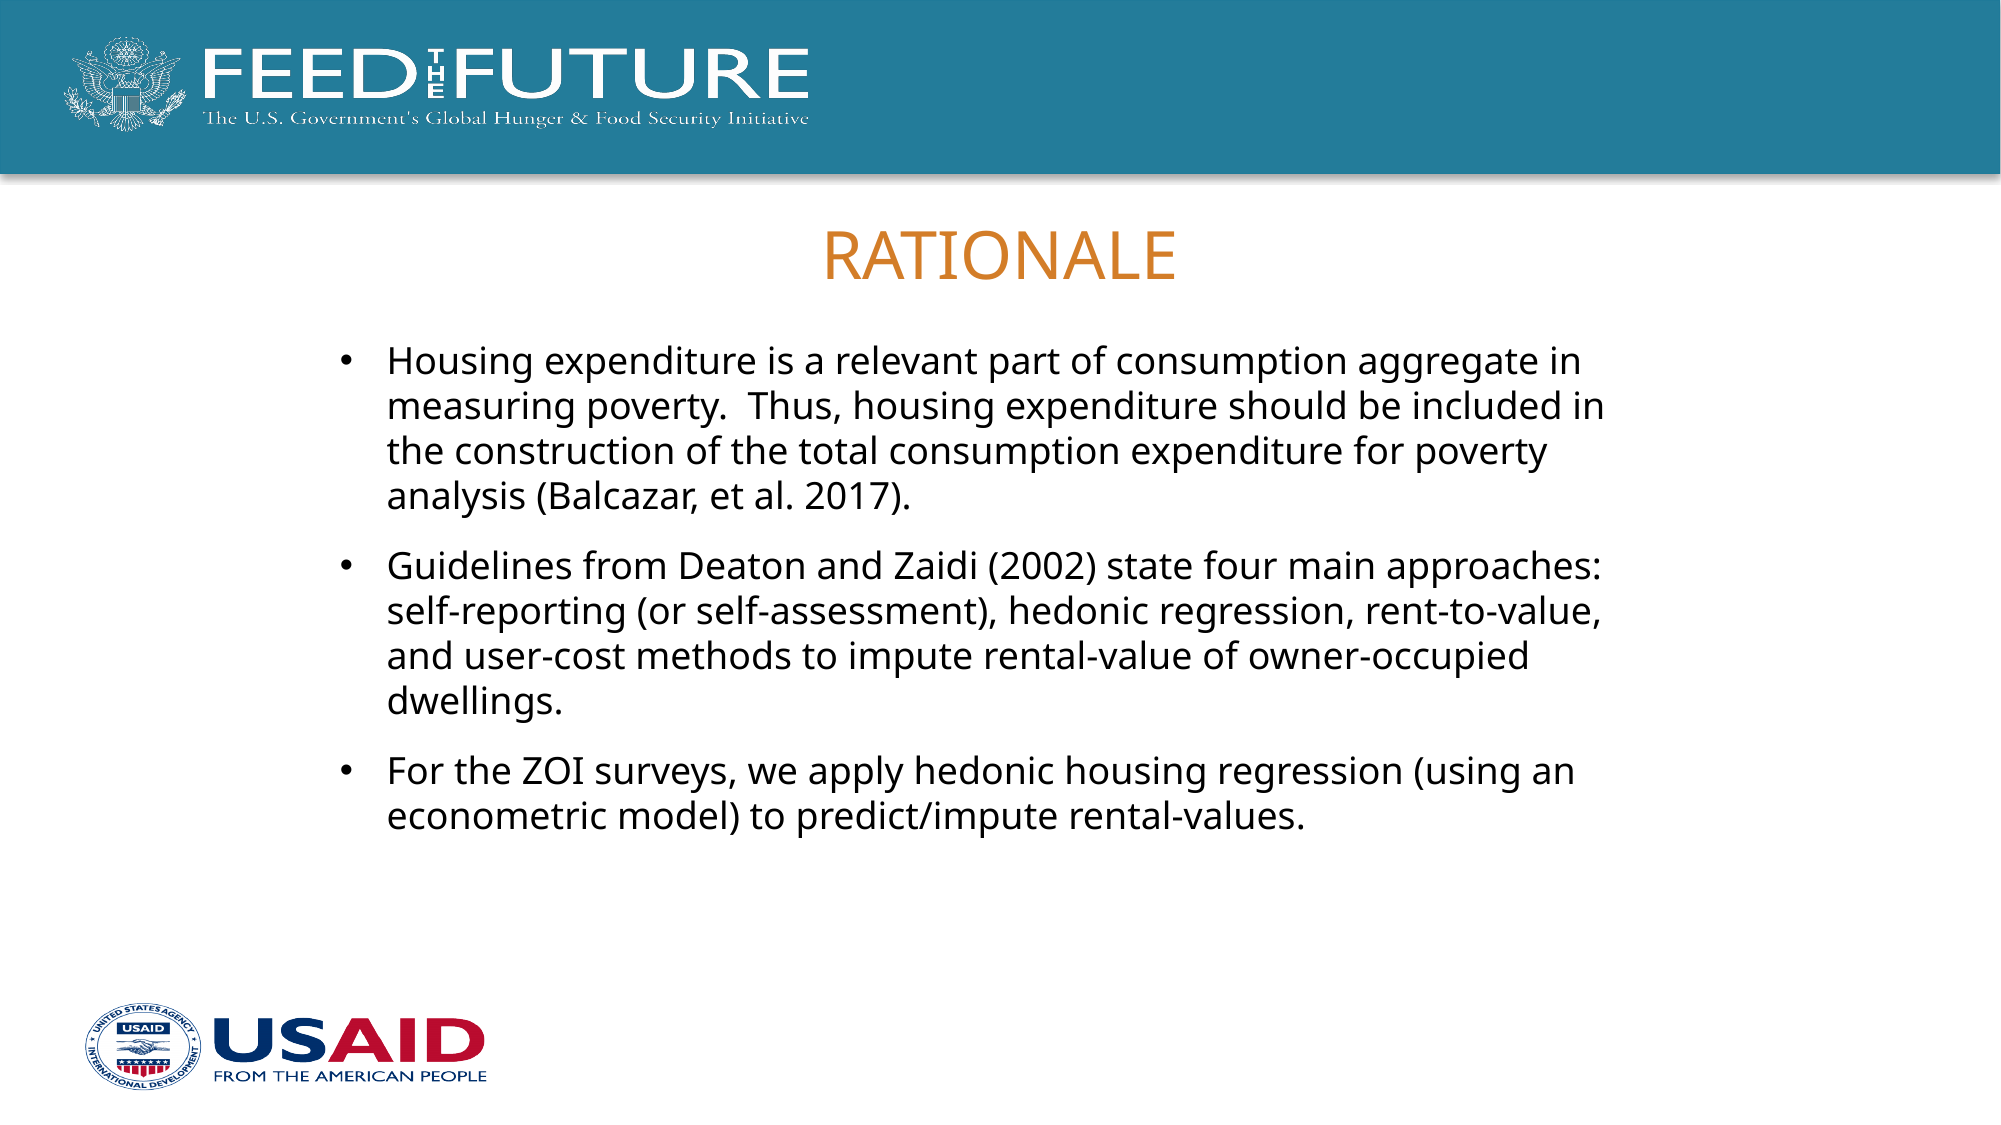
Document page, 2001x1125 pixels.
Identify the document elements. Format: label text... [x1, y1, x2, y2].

list Housing expenditure is a relevant part of consumption aggregate in measuring poverty. Thus, housing expenditure should be included in the construction of the total consumption expenditure for poverty analysis (Balcazar, et al. 2017). Guidelines from Deaton and Zaidi (2002) state four main approaches: self-reporting (or self-assessment), hedonic regression, rent-to-value, and user-cost methods to impute rental-value of owner-occupied dwellings. For the ZOI surveys, we apply hedonic housing regression (using an econometric model) to predict/impute rental-values. [324, 329, 1675, 961]
picture [25, 974, 541, 1125]
title Rationale [324, 204, 1675, 303]
